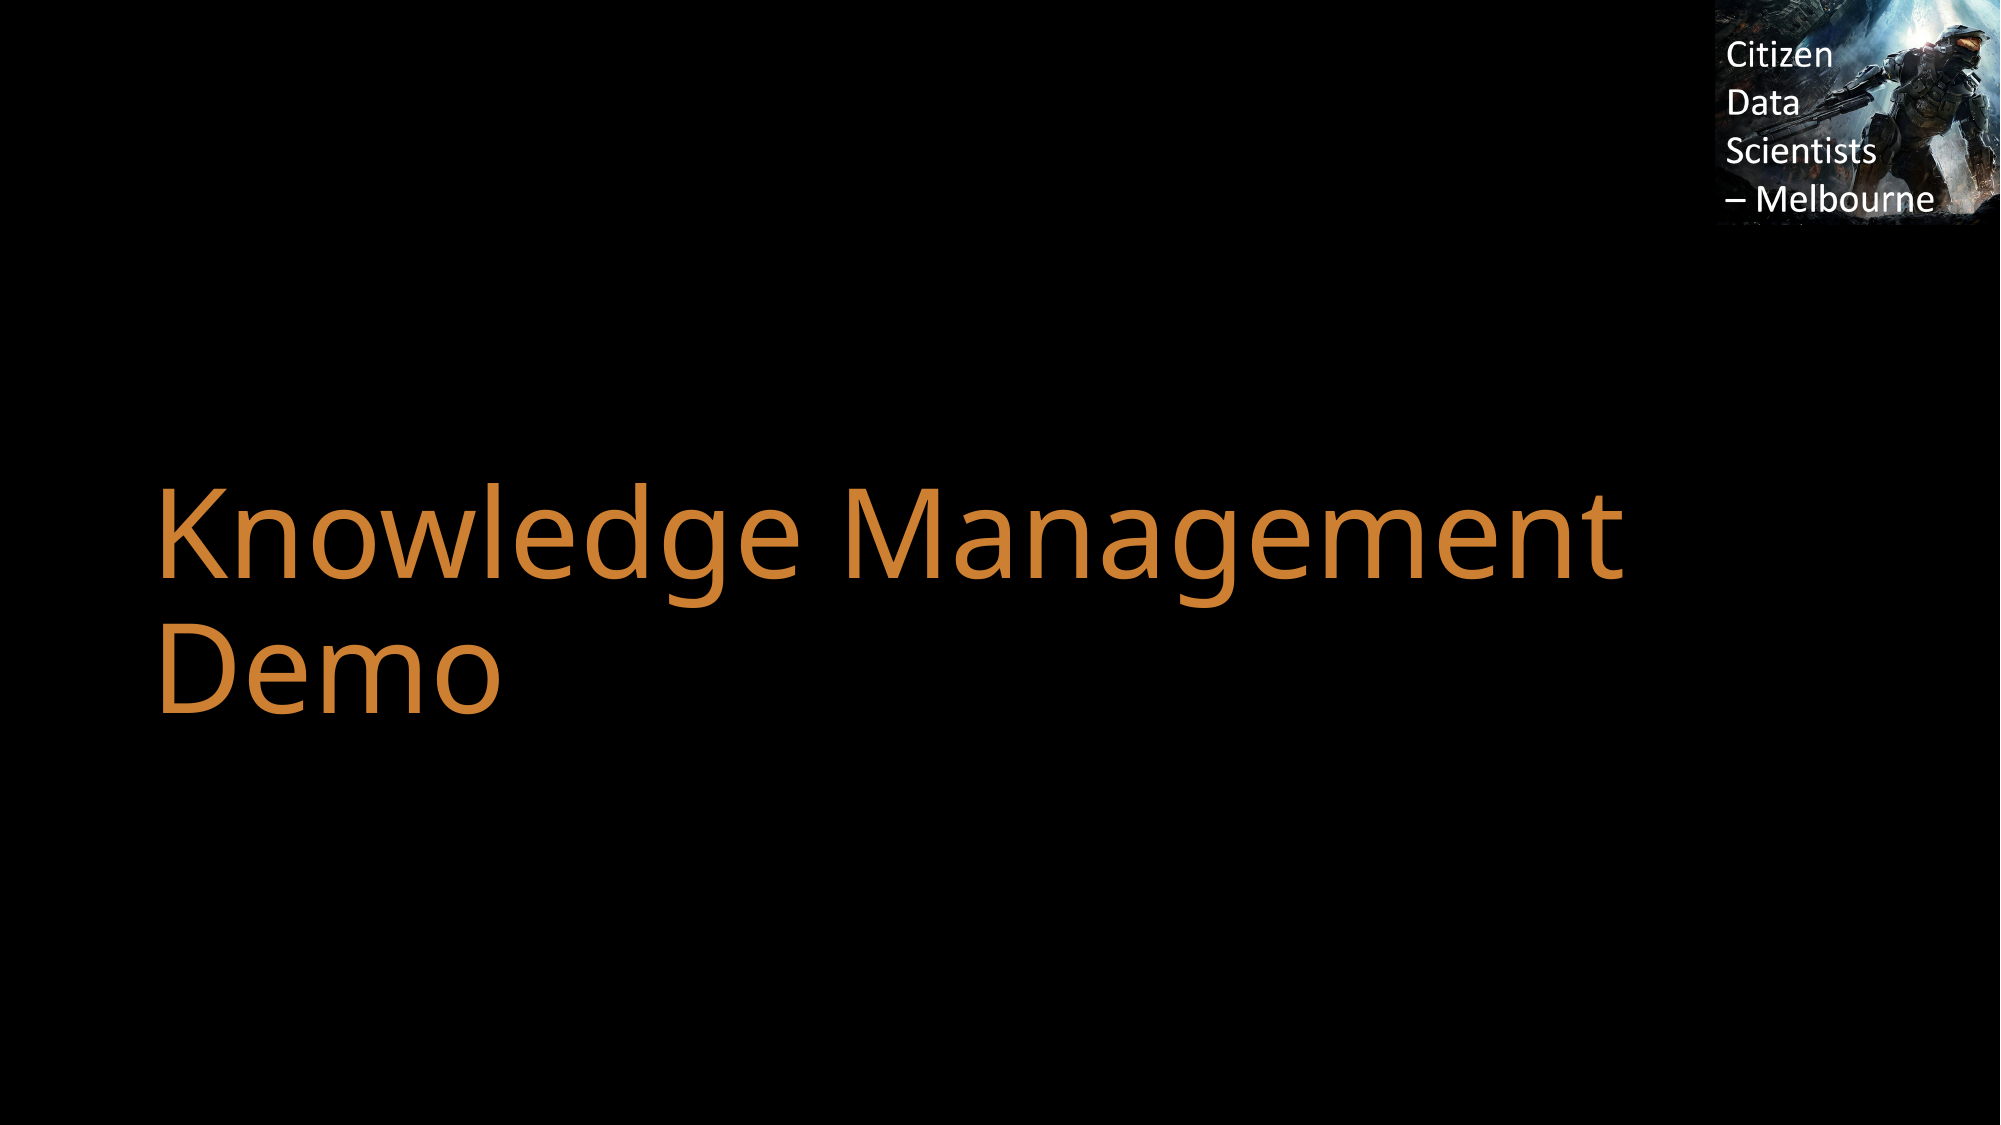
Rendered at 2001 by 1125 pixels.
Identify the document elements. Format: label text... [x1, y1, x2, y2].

picture [1715, 0, 2000, 225]
title Knowledge Management Demo [136, 280, 1862, 749]
